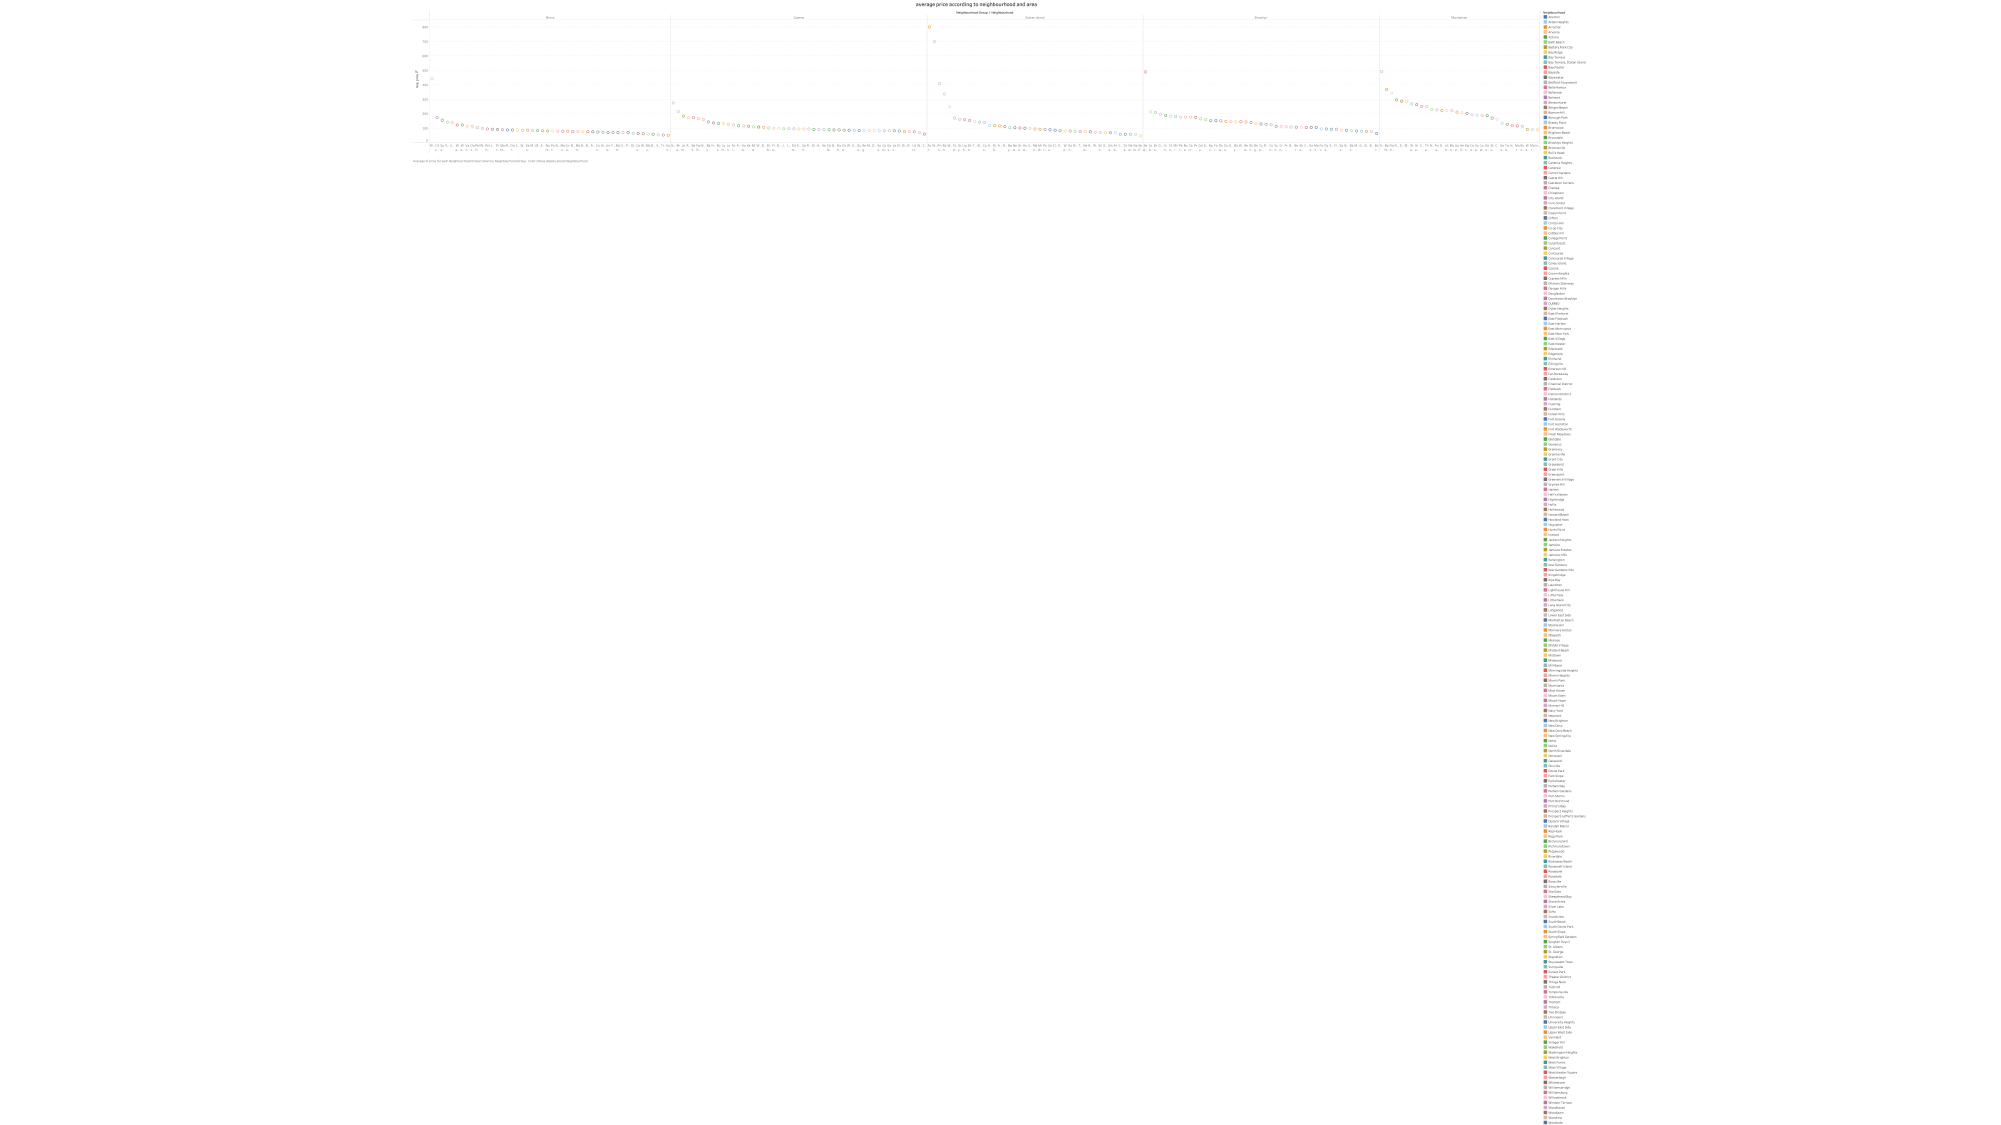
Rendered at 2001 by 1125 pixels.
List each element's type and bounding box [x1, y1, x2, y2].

picture [413, 0, 1587, 1125]
